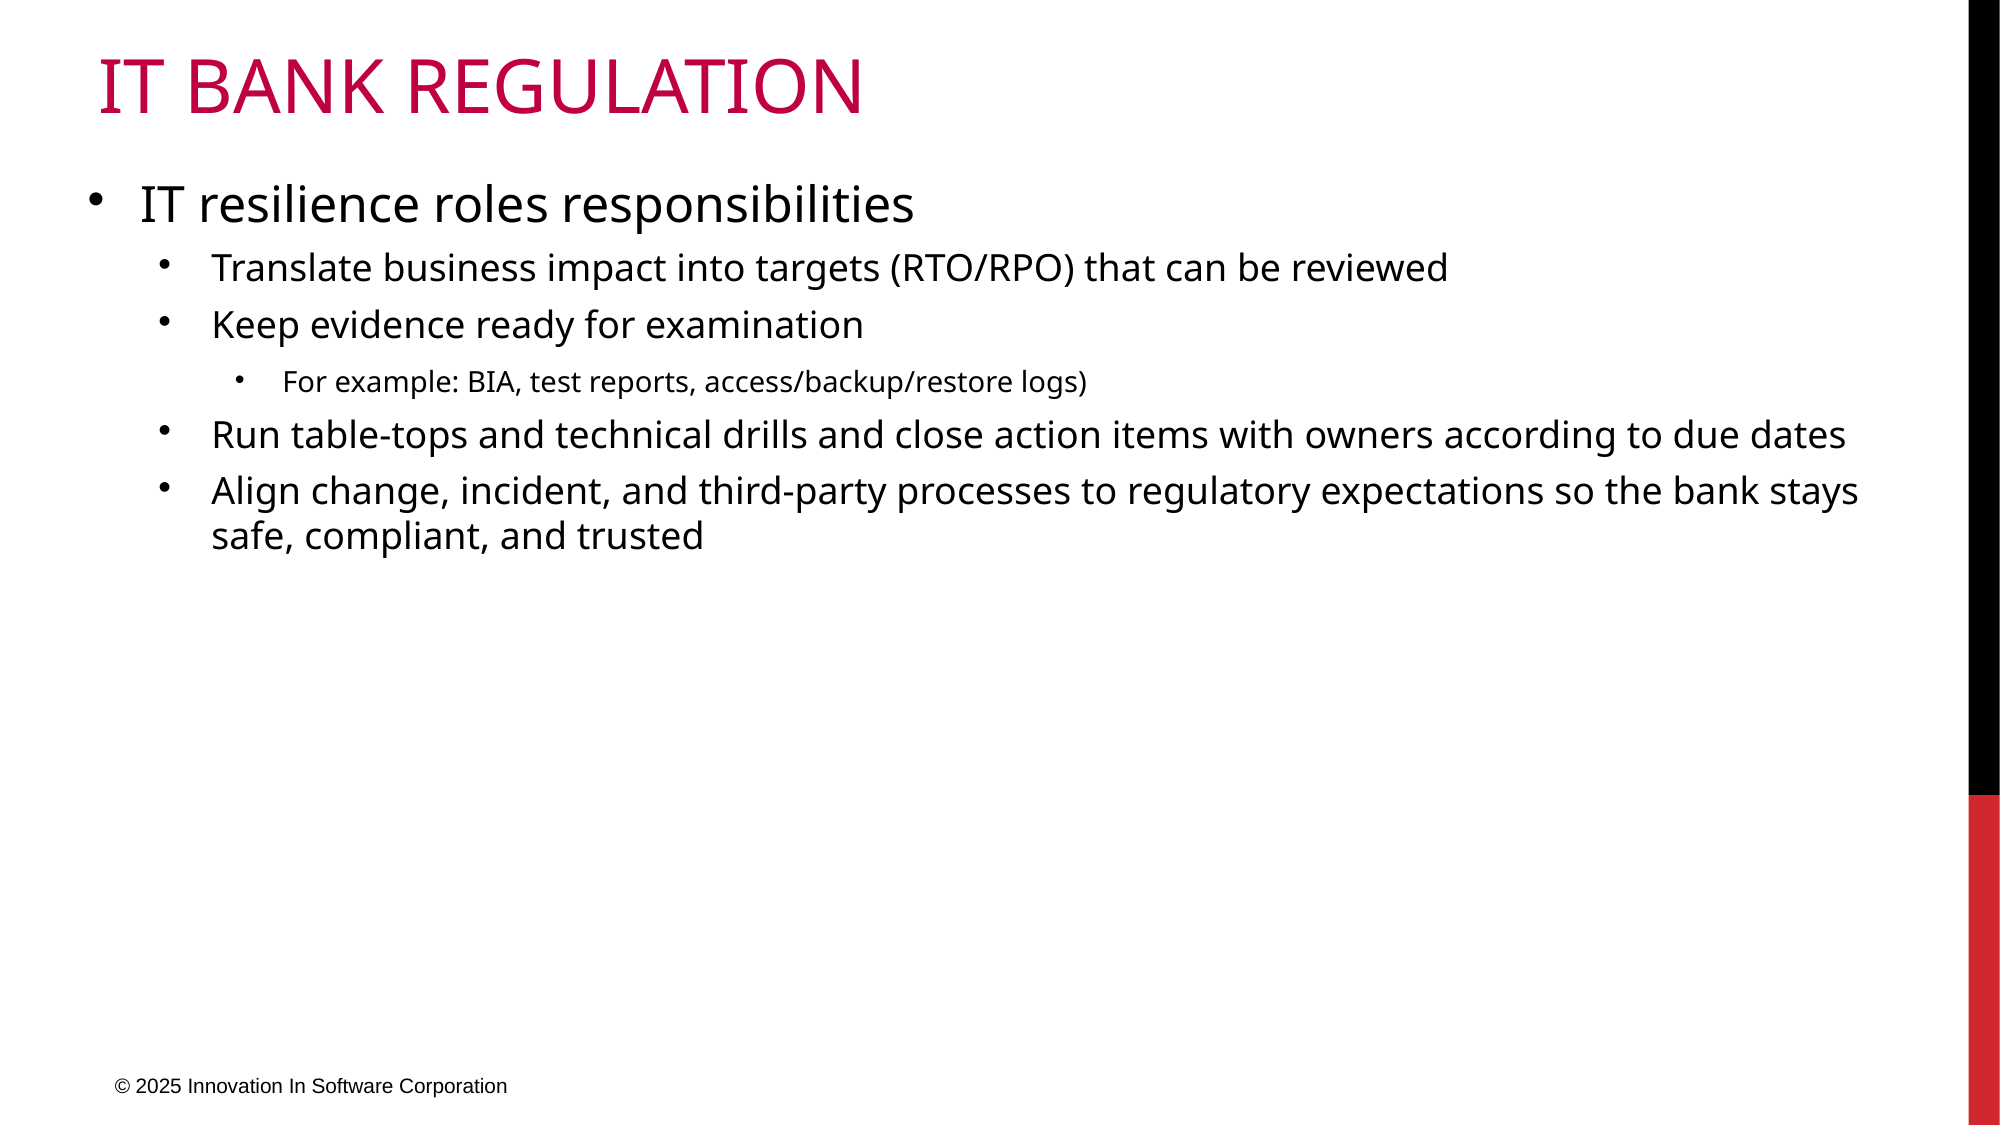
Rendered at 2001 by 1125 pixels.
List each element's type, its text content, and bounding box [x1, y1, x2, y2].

title IT bank regulation [98, 23, 1413, 143]
list IT resilience roles responsibilities Translate business impact into targets (RTO/RPO) that can be reviewed Keep evidence ready for examination For example: BIA, test reports, access/backup/restore logs) Run table-tops and technical drills and close action items with owners according to due dates Align change, incident, and third-party processes to regulatory expectations so the bank stays safe, compliant, and trusted [69, 172, 1874, 1001]
footer © 2025 Innovation In Software Corporation [99, 1065, 850, 1112]
